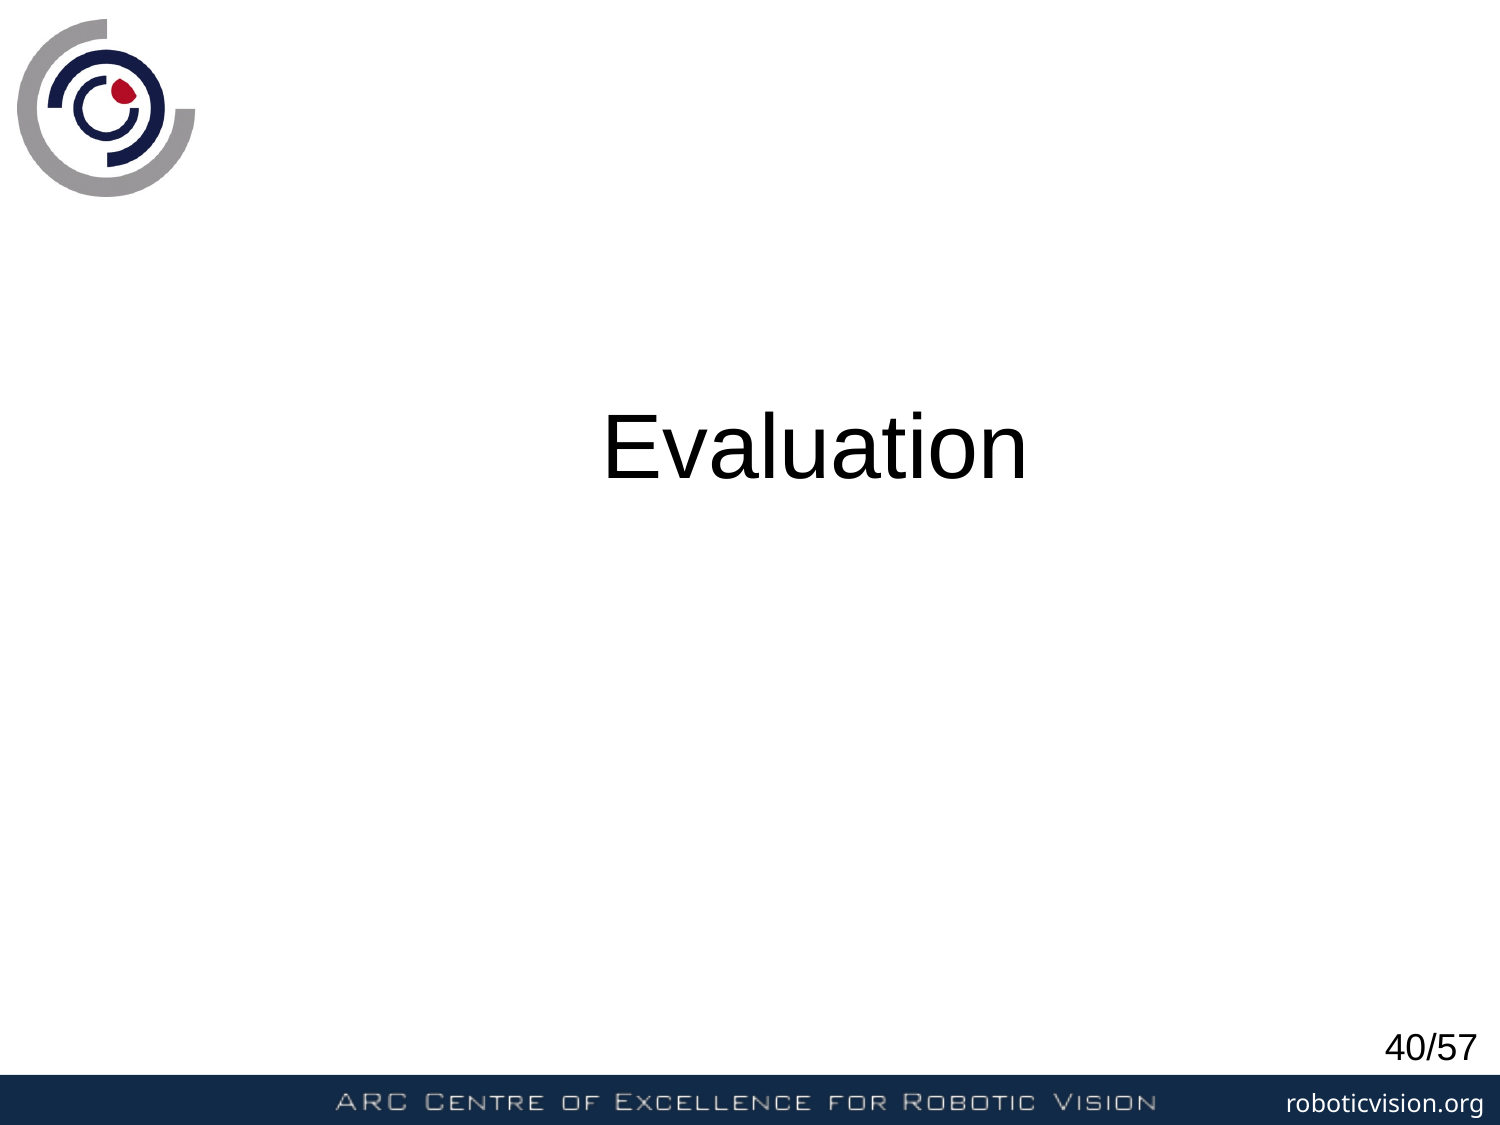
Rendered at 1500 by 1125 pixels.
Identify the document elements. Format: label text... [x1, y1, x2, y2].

text_box 40/57 [1370, 1015, 1500, 1073]
picture [315, 1058, 1185, 1125]
text_box Evaluation [206, 7, 1425, 877]
picture [17, 19, 197, 197]
